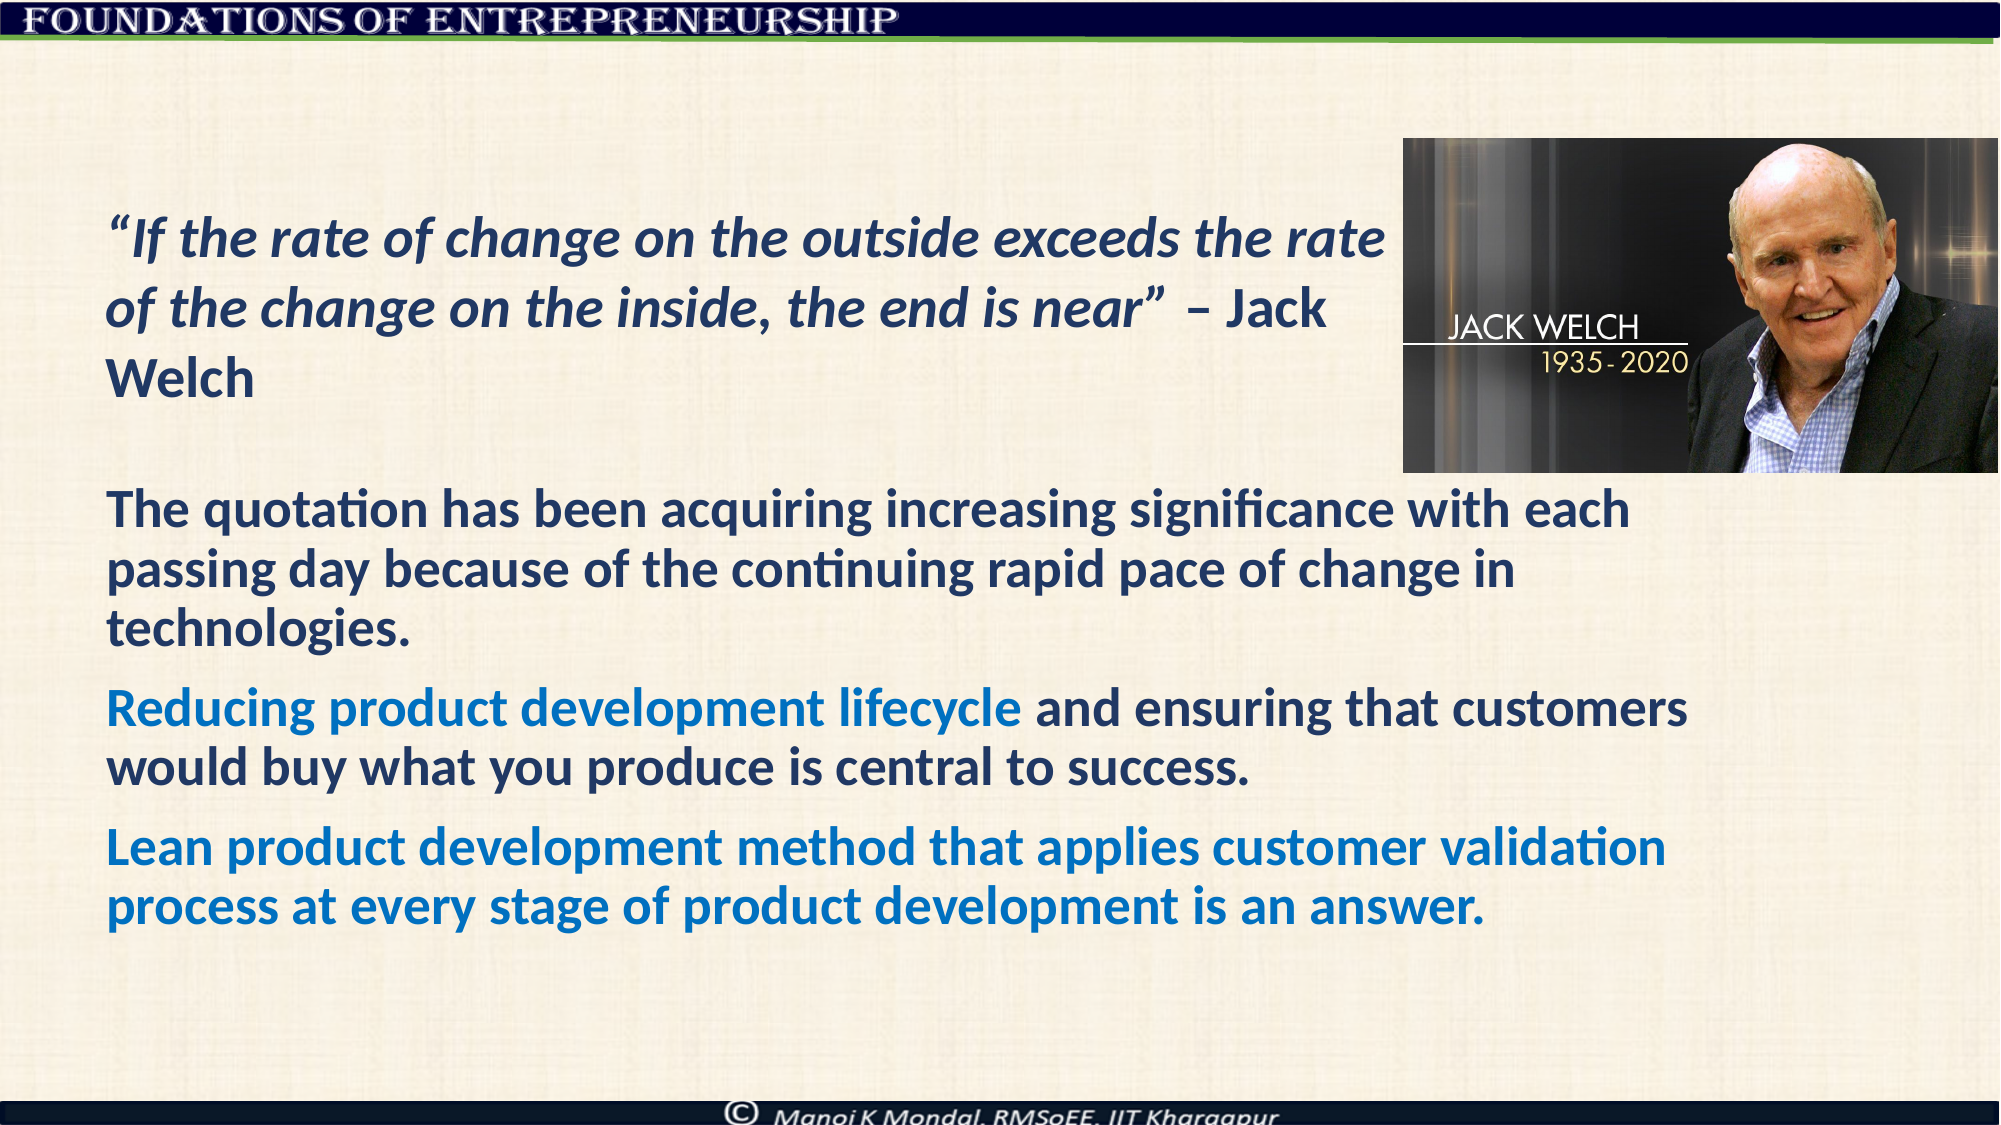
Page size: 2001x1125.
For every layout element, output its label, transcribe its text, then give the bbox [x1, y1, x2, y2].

picture [0, 0, 2000, 43]
picture [0, 1101, 1999, 1125]
text_box “If the rate of change on the outside exceeds the rate of the change on the inside, the end is near” – Jack Welch [91, 191, 1434, 487]
list The quotation has been acquiring increasing significance with each passing day because of the continuing rapid pace of change in technologies. Reducing product development lifecycle and ensuring that customers would buy what you produce is central to success. Lean product development method that applies customer validation process at every stage of product development is an answer. [91, 473, 1711, 987]
picture [1403, 138, 1998, 473]
